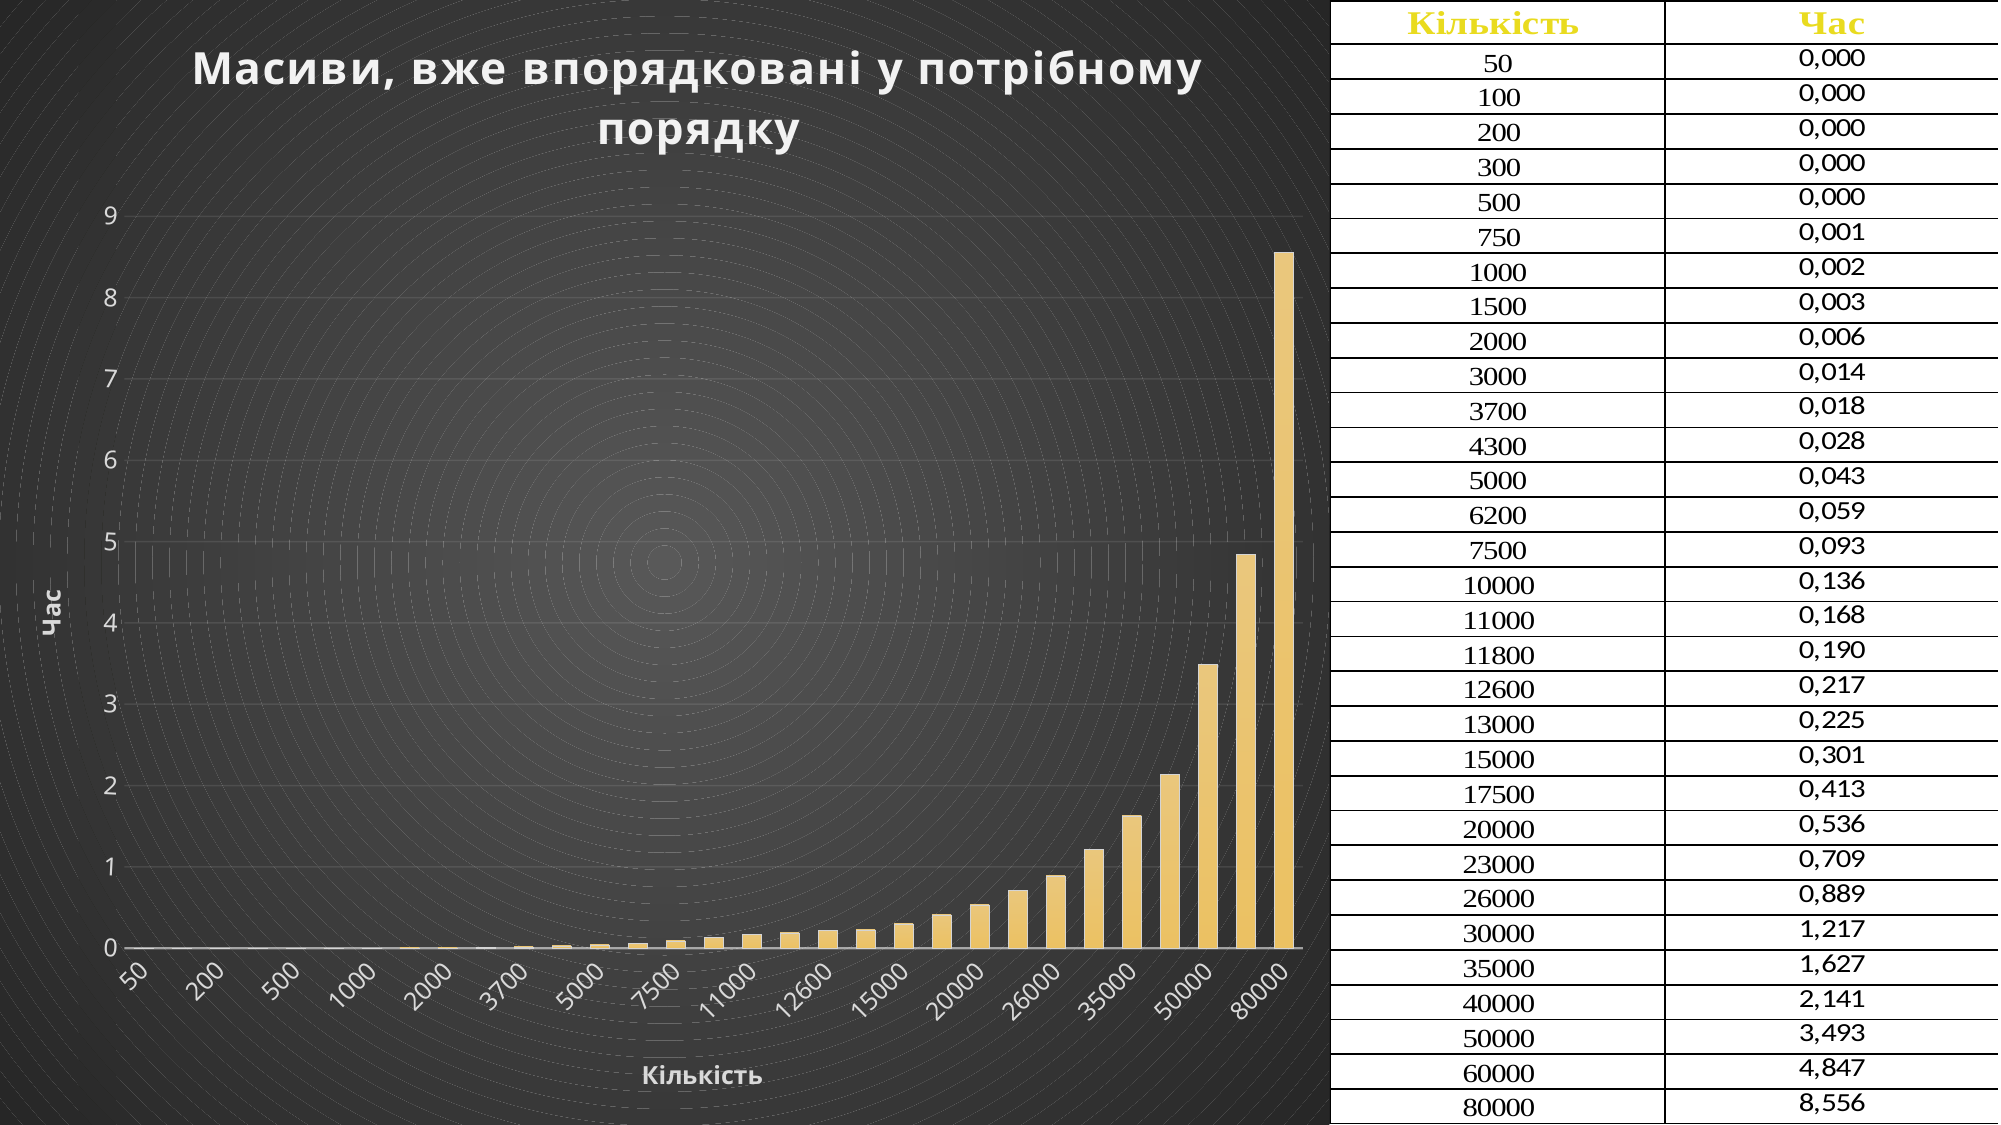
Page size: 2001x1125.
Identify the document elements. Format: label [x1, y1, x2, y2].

chart [0, 0, 1330, 1125]
text_box [1330, 0, 2000, 1125]
